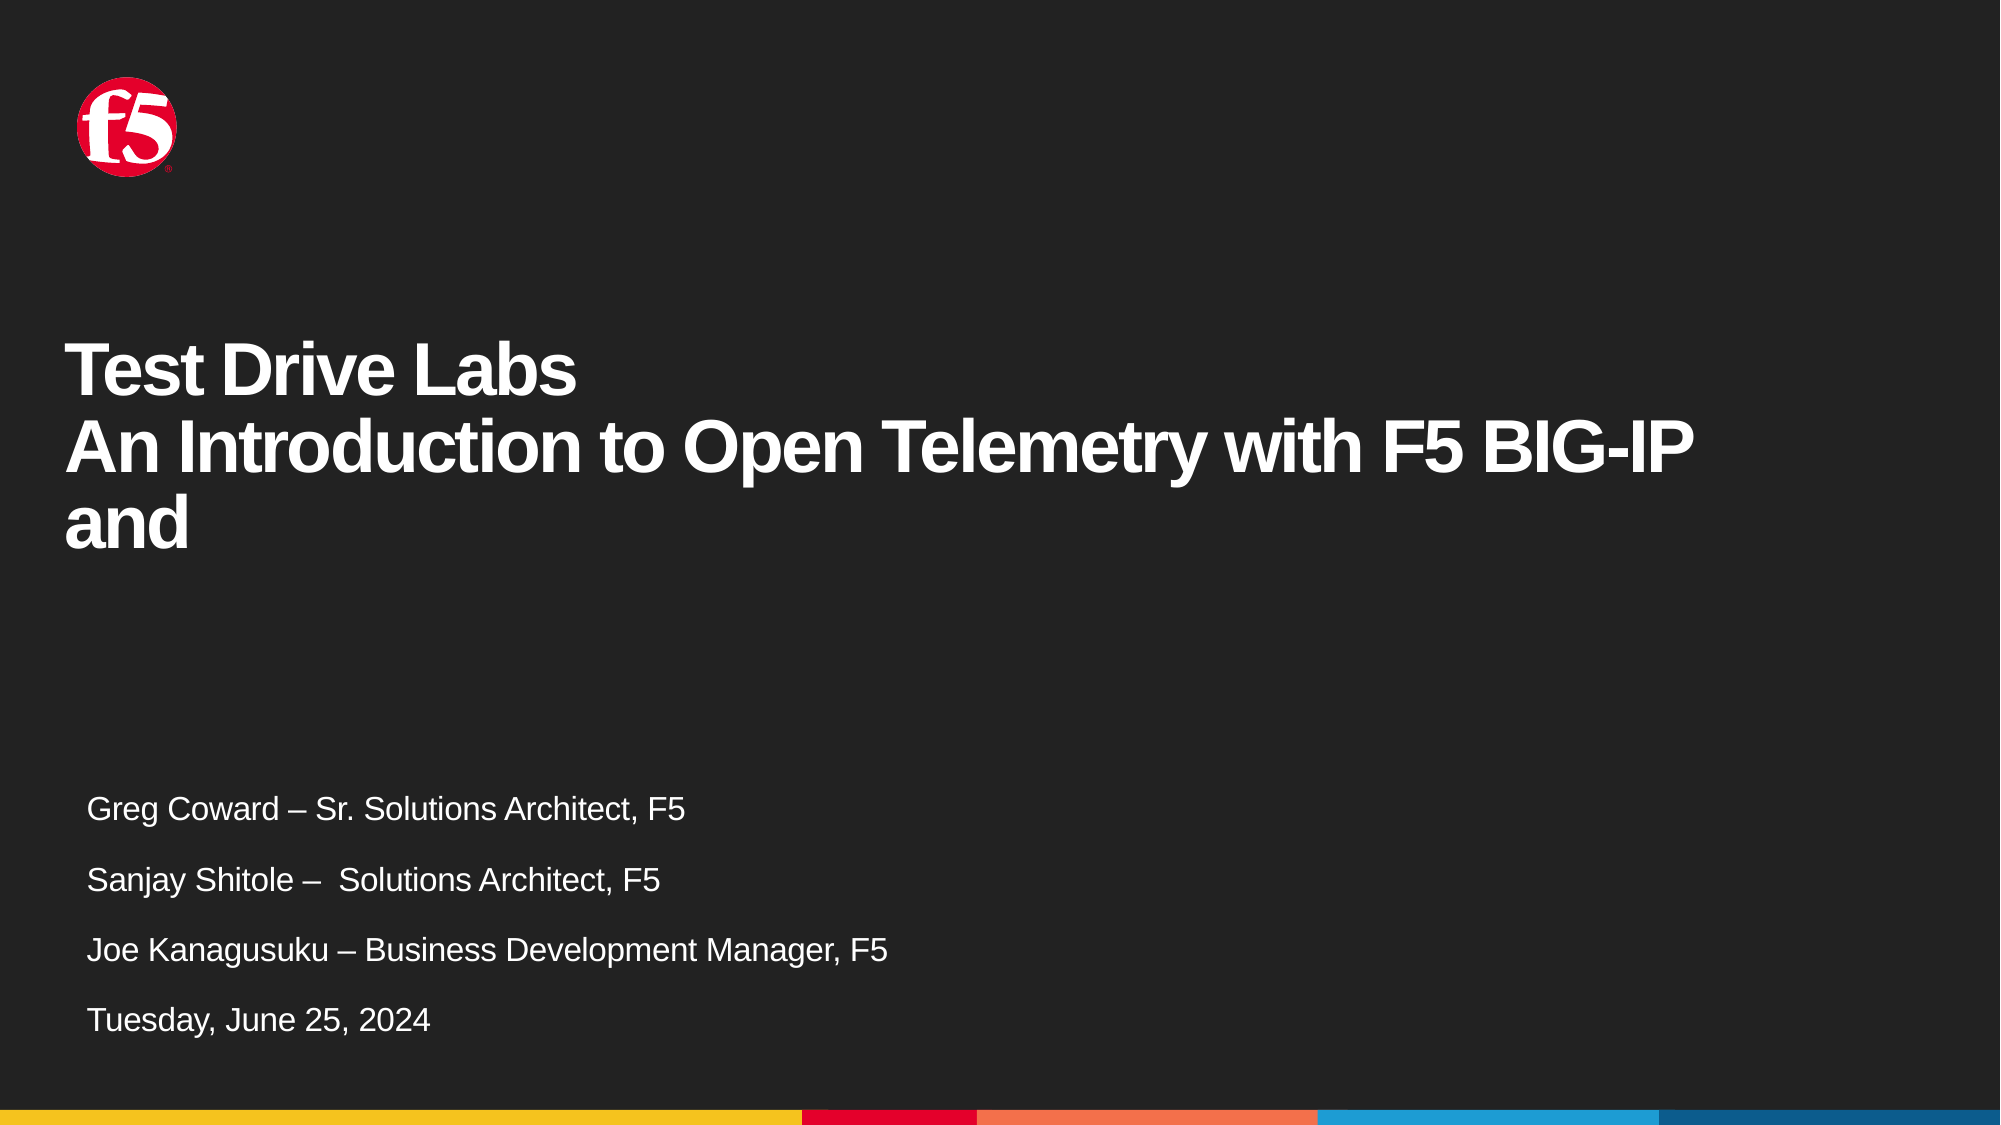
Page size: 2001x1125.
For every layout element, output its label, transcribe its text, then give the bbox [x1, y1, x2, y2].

list Greg Coward – Sr. Solutions Architect, F5 Sanjay Shitole – Solutions Architect, F5 Joe Kanagusuku – Business Development Manager, F5 Tuesday, June 25, 2024 [86, 774, 1395, 1066]
title Test Drive Labs An Introduction to Open Telemetry with F5 BIG-IP and [64, 252, 1751, 654]
